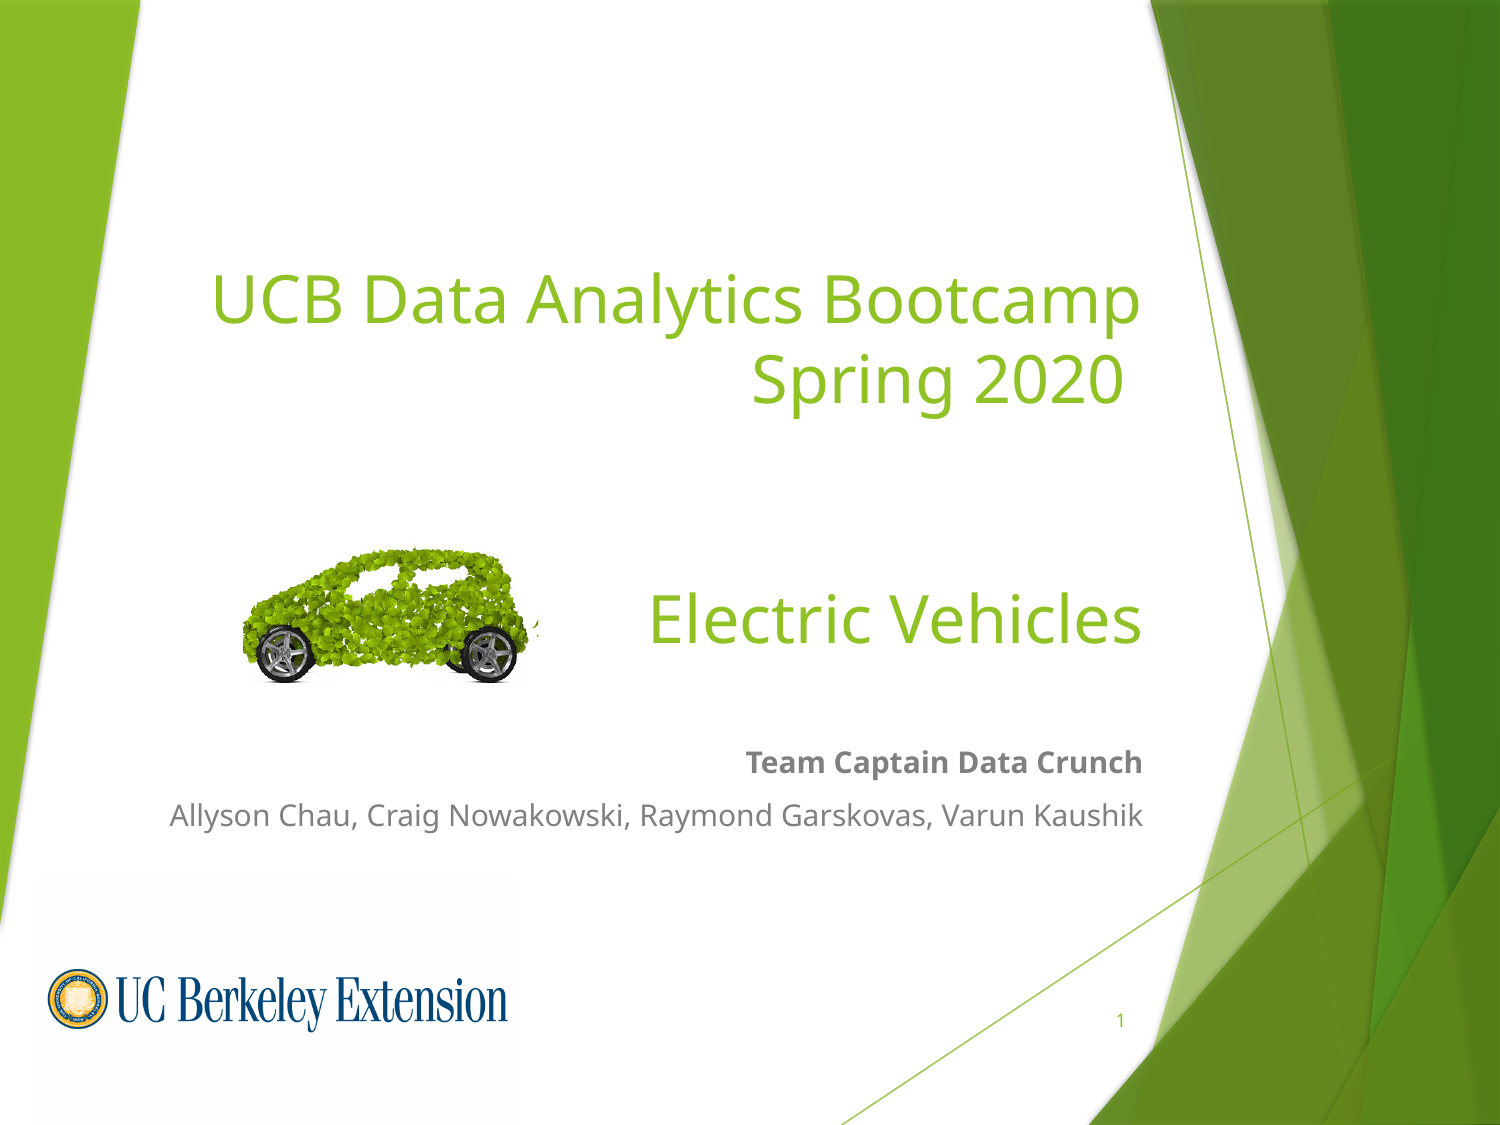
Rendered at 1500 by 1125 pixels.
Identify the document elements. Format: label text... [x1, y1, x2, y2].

slide_number 1 [1057, 991, 1142, 1051]
picture [242, 483, 539, 706]
picture [38, 874, 517, 1125]
title UCB Data Analytics Bootcamp Spring 2020 Electric Vehicles [185, 229, 1159, 665]
subtitle Team Captain Data Crunch Allyson Chau, Craig Nowakowski, Raymond Garskovas, Varun Kaushik [142, 736, 1159, 845]
